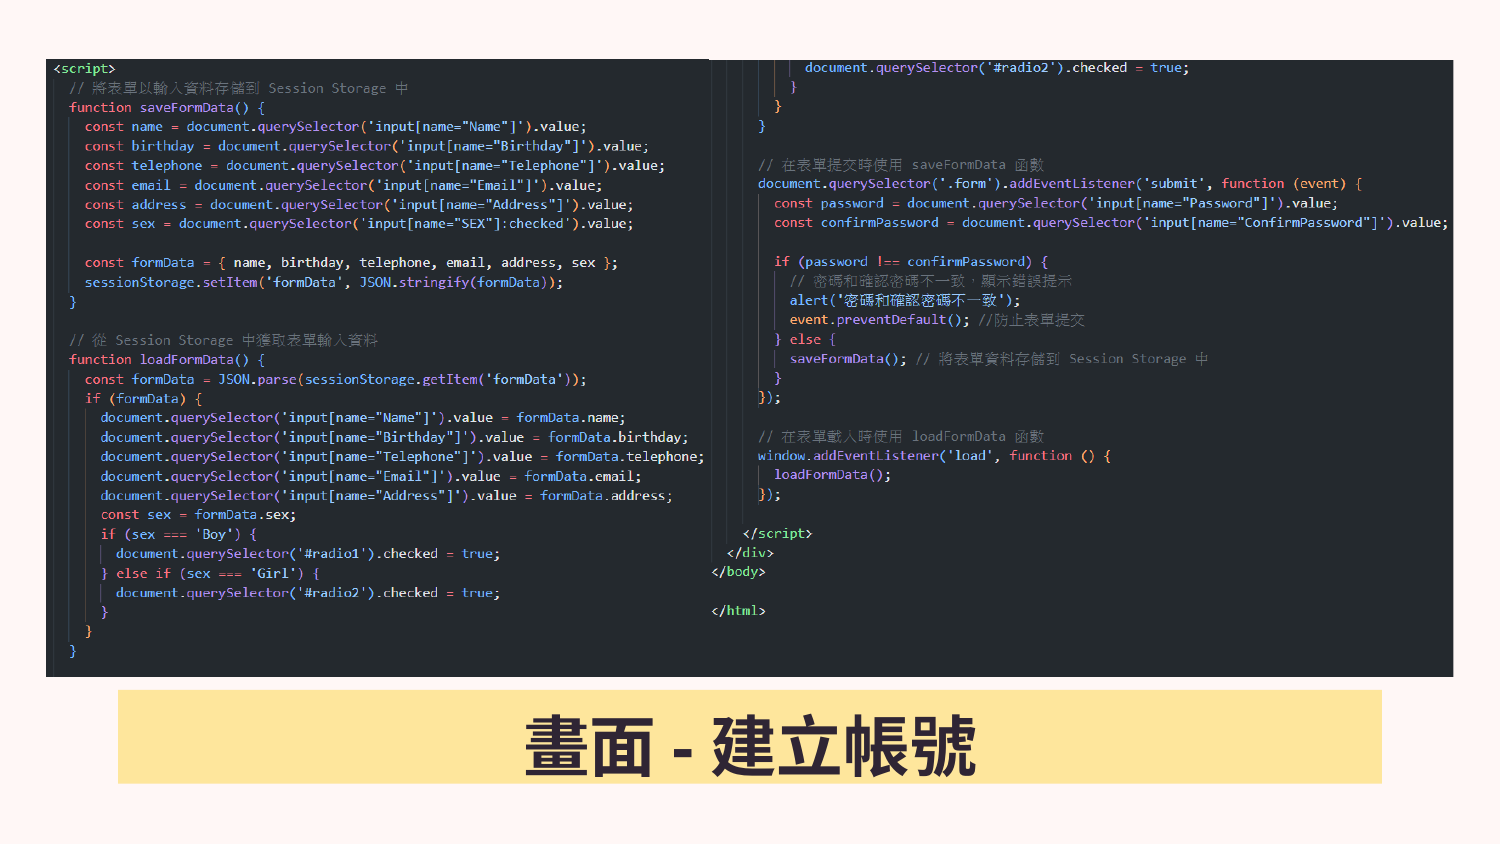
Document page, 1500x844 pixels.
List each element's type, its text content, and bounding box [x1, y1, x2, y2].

picture [46, 59, 1454, 677]
title 畫面-建立帳號 [118, 689, 1382, 784]
